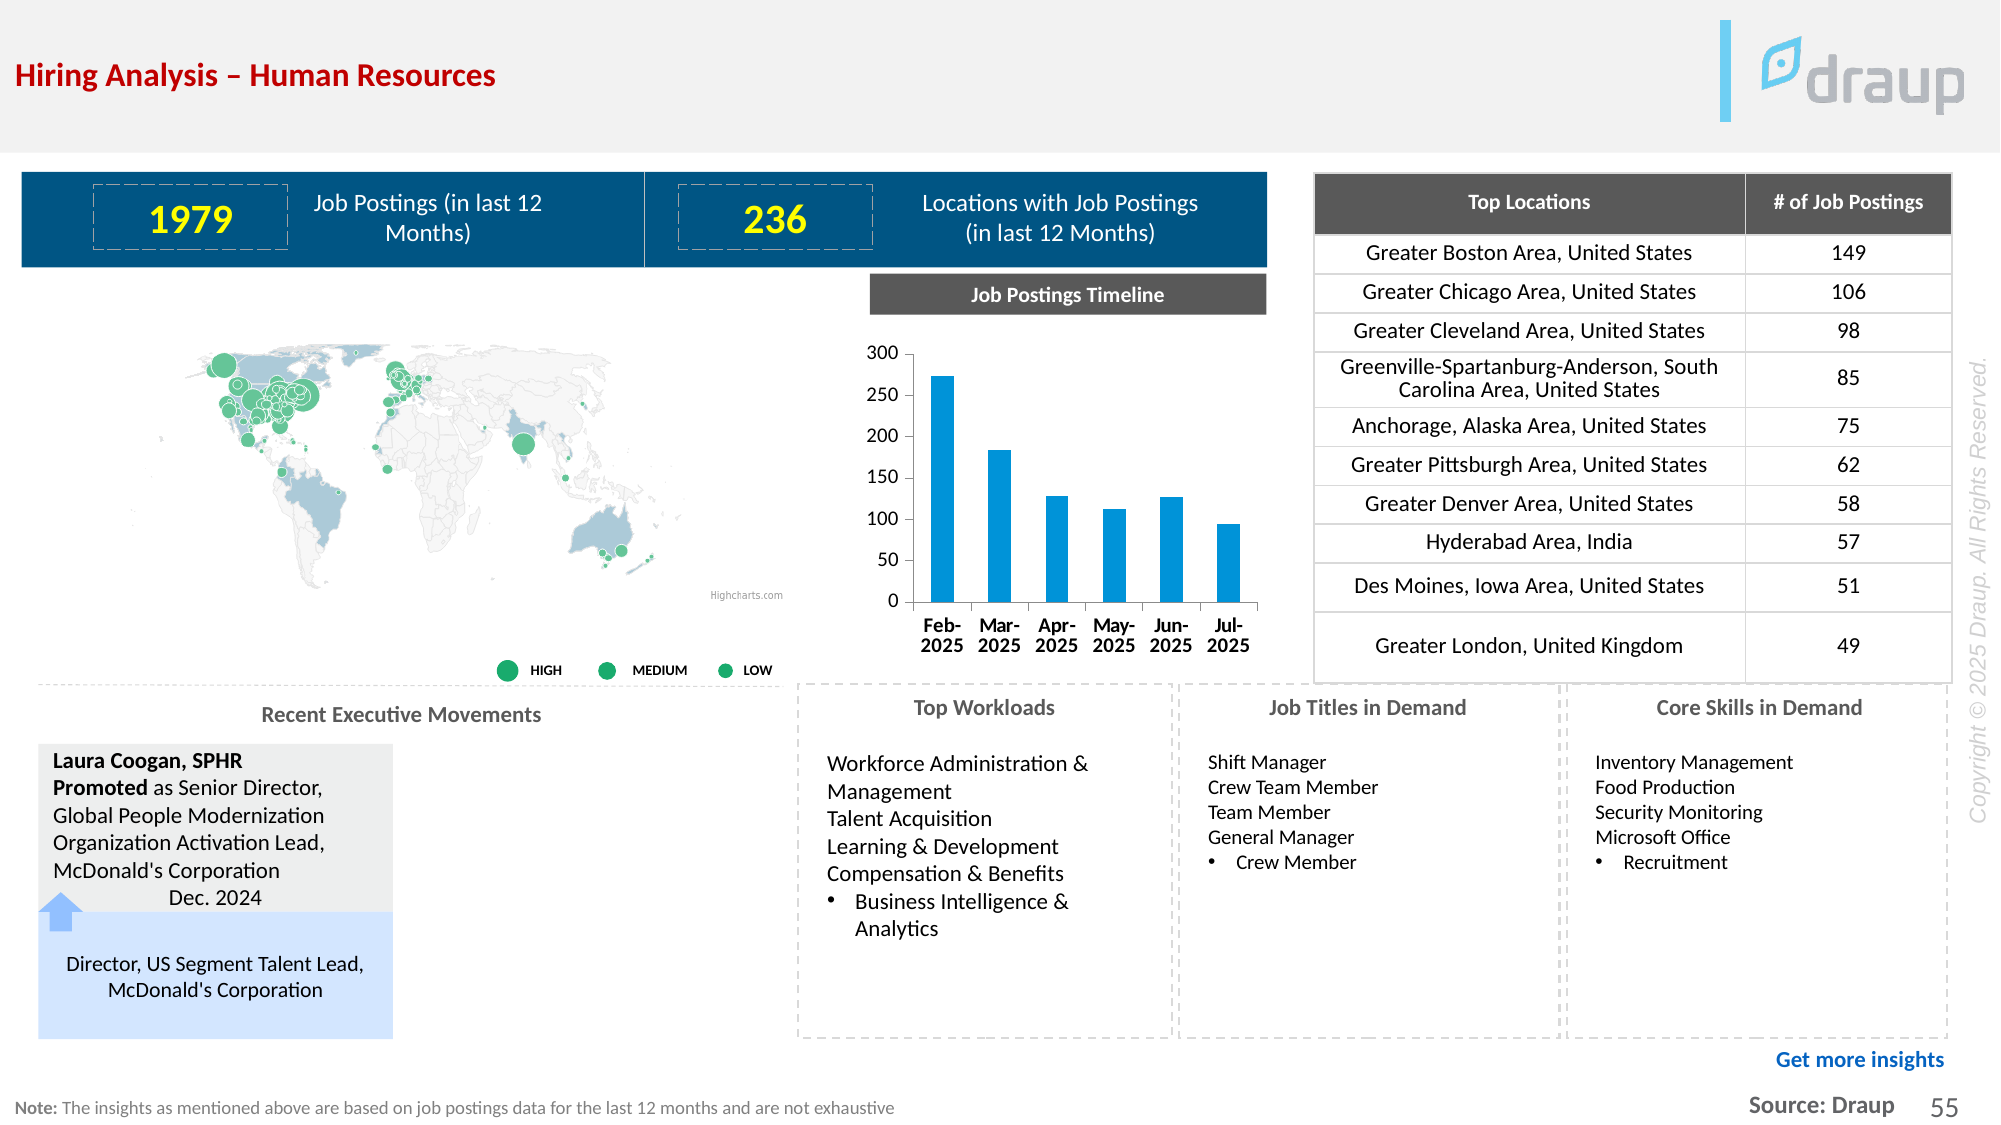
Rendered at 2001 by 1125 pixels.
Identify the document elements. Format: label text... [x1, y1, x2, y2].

table_cell Greenville-Spartanburg-Anderson, South Carolina Area, United States [1315, 353, 1745, 407]
text_box Recent Executive Movements [246, 692, 557, 735]
text_box Core Skills in Demand [1642, 685, 1884, 728]
text_box [35, 890, 86, 933]
text_box Get more insights [1761, 1036, 1963, 1079]
table_cell Greater Cleveland Area, United States [1315, 314, 1745, 351]
chart [857, 337, 1266, 665]
table_cell 85 [1746, 353, 1951, 407]
table_cell Greater Denver Area, United States [1315, 486, 1745, 523]
text_box 1979 [93, 184, 259, 250]
text_box [21, 171, 644, 268]
table_cell 149 [1746, 236, 1951, 273]
text_box [1178, 683, 1561, 1039]
text_box [797, 683, 1173, 1039]
table_cell 62 [1746, 447, 1951, 485]
table_cell Greater Chicago Area, United States [1315, 275, 1745, 312]
text_box Director, US Segment Talent Lead, McDonald's Corporation [37, 911, 394, 1040]
table_cell Hyderabad Area, India [1315, 525, 1745, 562]
table_cell Greater London, United Kingdom [1315, 613, 1745, 682]
text_box Note: The insights as mentioned above are based on job postings data for the last 12 months and are not exhaustive [0, 1088, 1080, 1125]
text_box Workforce Administration & Management Talent Acquisition Learning & Development Compensation & Benefits Business Intelligence & Analytics [812, 741, 1166, 949]
table_cell Anchorage, Alaska Area, United States [1315, 408, 1745, 446]
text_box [496, 653, 792, 684]
text_box Inventory Management Food Production Security Monitoring Microsoft Office Recruitment [1580, 741, 1936, 882]
table_cell 106 [1746, 275, 1951, 312]
table_cell 75 [1746, 408, 1951, 446]
text_box [1566, 683, 1948, 1039]
picture [22, 334, 792, 603]
table_cell 58 [1746, 486, 1951, 523]
text_box Laura Coogan, SPHR Promoted as Senior Director, Global People Modernization Organization Activation Lead, McDonald's Corporation Dec. 2024 [37, 743, 394, 911]
table_cell Greater Pittsburgh Area, United States [1315, 447, 1745, 485]
text_box 236 [678, 184, 873, 250]
table_cell Des Moines, Iowa Area, United States [1315, 564, 1745, 611]
table_header # of Job Postings [1746, 174, 1951, 234]
text_box [21, 279, 792, 658]
text_box [645, 171, 1268, 268]
text_box Job Postings Timeline [869, 273, 1267, 315]
table_cell 98 [1746, 314, 1951, 351]
table_cell 49 [1746, 613, 1951, 682]
table_header Top Locations [1315, 174, 1745, 234]
text_box Shift Manager Crew Team Member Team Member General Manager Crew Member [1193, 741, 1549, 882]
table_cell 57 [1746, 525, 1951, 562]
text_box Job Titles in Demand [1254, 685, 1485, 728]
text_box Hiring Analysis – Human Resources [0, 9, 1645, 143]
text_box Job Postings (in last 12 Months) [259, 179, 597, 255]
table_cell 51 [1746, 564, 1951, 611]
table_cell Greater Boston Area, United States [1315, 236, 1745, 273]
text_box Locations with Job Postings (in last 12 Months) [892, 179, 1230, 255]
